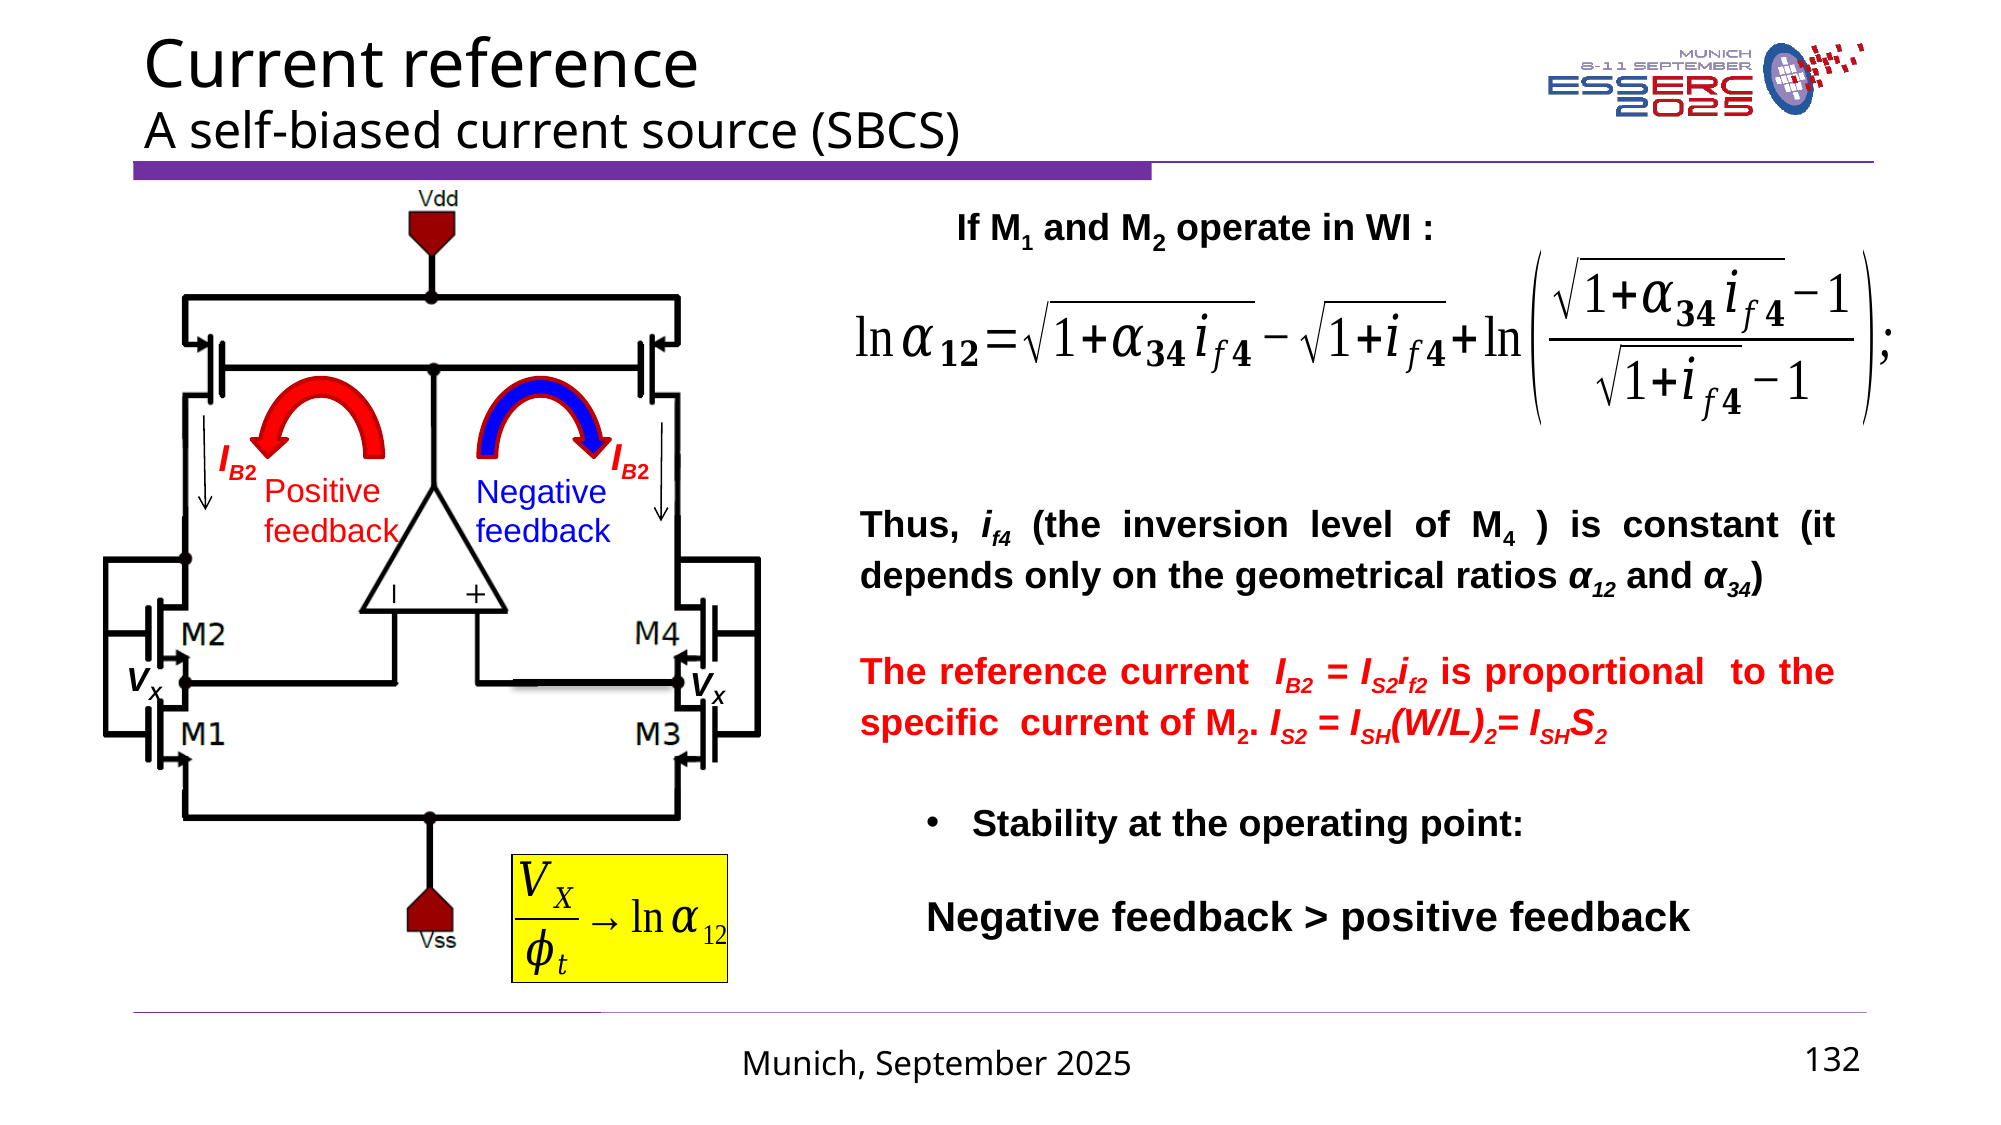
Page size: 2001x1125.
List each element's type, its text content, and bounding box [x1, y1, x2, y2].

text_box If M1 and M2 operate in WI : [941, 191, 1490, 264]
text_box Stability at the operating point: Negative feedback > positive feedback [911, 791, 1745, 947]
picture [1538, 19, 1874, 138]
text_box A self-biased current source (SBCS) [130, 98, 1096, 158]
text_box Thus, if4 (the inversion level of M4 ) is constant (it depends only on the geometrical ratios α12 and α34) The reference current IB2 = IS2if2 is proportional to the specific current of M2. IS2 = ISH(W/L)2= ISHS2 [845, 492, 1851, 859]
text_box [141, 94, 1143, 178]
text_box Current reference [129, 12, 1244, 108]
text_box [103, 190, 762, 982]
